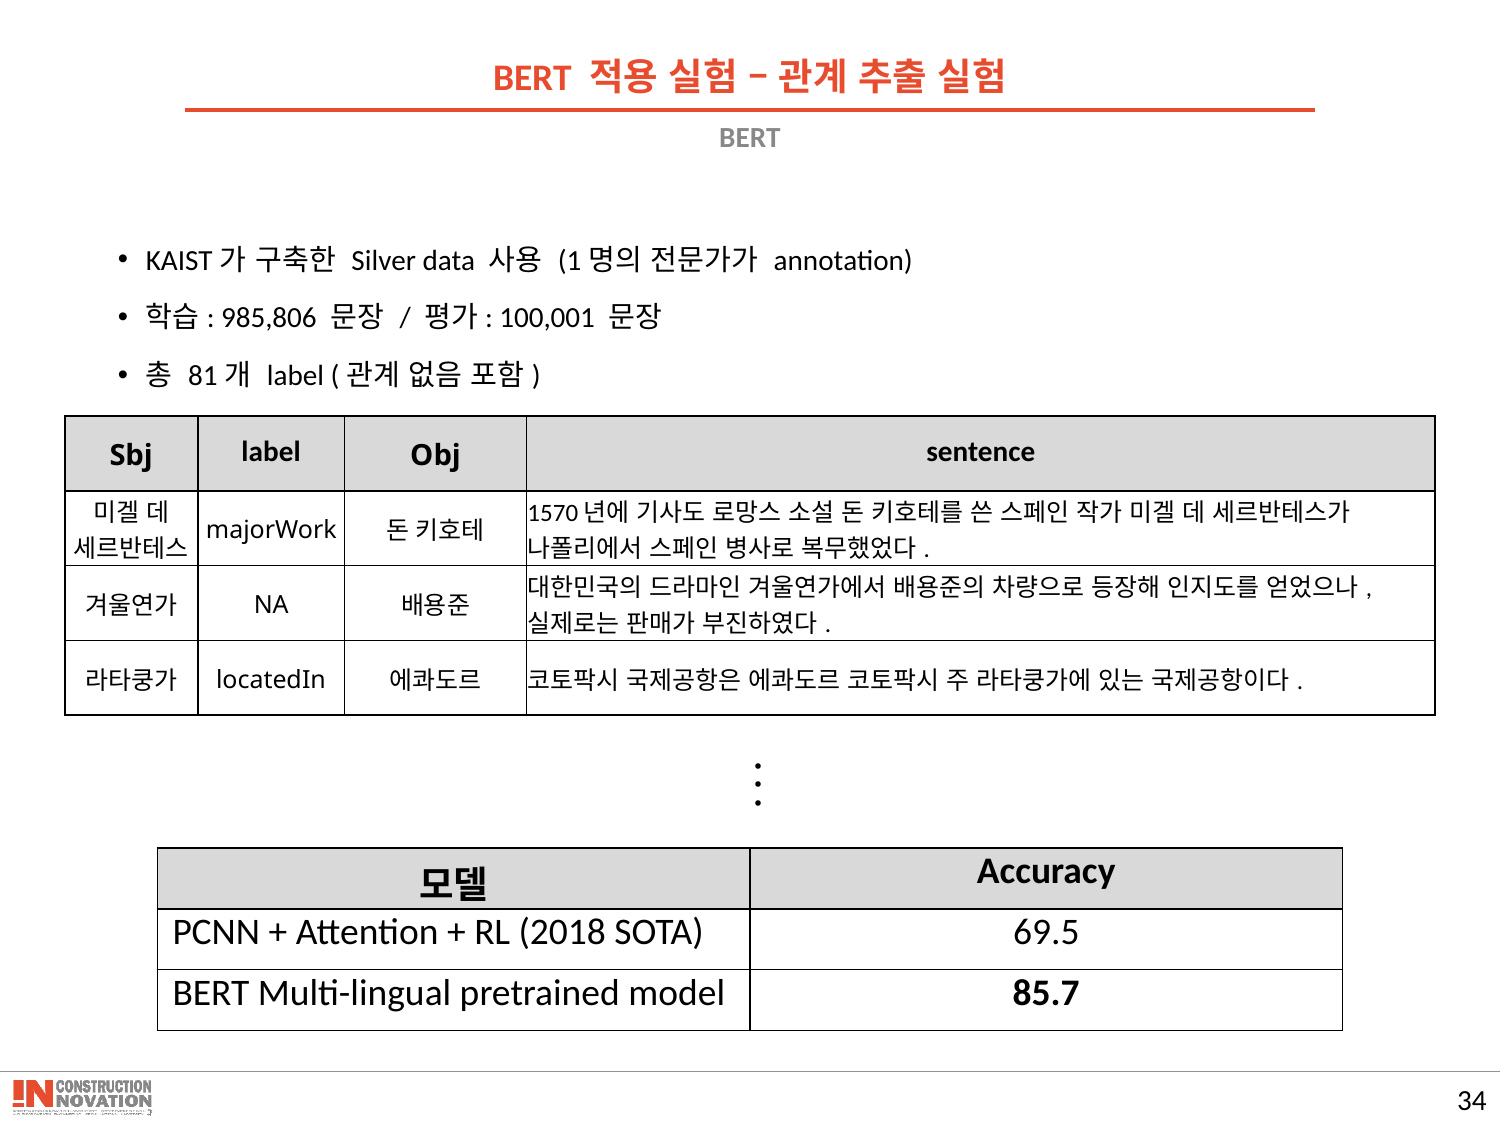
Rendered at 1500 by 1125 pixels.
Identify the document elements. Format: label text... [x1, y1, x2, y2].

table_header label [199, 417, 344, 490]
table_cell 코토팍시 국제공항은 에콰도르 코토팍시 주 라타쿵가에 있는 국제공항이다. [527, 641, 1434, 714]
table_cell 겨울연가 [66, 566, 197, 640]
table_cell BERT Multi-lingual pretrained model [158, 970, 749, 1030]
table_cell 85.7 [751, 970, 1342, 1030]
table_cell PCNN + Attention + RL (2018 SOTA) [158, 910, 749, 969]
table_cell 에콰도르 [345, 641, 526, 714]
table_header 모델 [158, 849, 749, 908]
table_cell locatedIn [199, 641, 344, 714]
table_cell 대한민국의 드라마인 겨울연가에서 배용준의 차량으로 등장해 인지도를 얻었으나, 실제로는 판매가 부진하였다. [527, 566, 1434, 640]
table_cell 69.5 [751, 910, 1342, 969]
table_cell NA [199, 566, 344, 640]
table_cell 미겔 데 세르반테스 [66, 492, 197, 565]
table_cell 라타쿵가 [66, 641, 197, 714]
table_cell 1570년에 기사도 로망스 소설 돈 키호테를 쓴 스페인 작가 미겔 데 세르반테스가 나폴리에서 스페인 병사로 복무했었다. [527, 492, 1434, 565]
title BERT [465, 114, 1034, 163]
table_cell majorWork [199, 492, 344, 565]
list BERT 적용 실험 – 관계 추출 실험 [379, 50, 1121, 104]
text_box . . . [740, 746, 801, 824]
text_box KAIST가 구축한 Silver data 사용 (1명의 전문가가 annotation) 학습: 985,806 문장 / 평가: 100,001 문장 총 81개 label (관계 없음 포함) [103, 226, 1474, 491]
table_header Obj [345, 417, 526, 490]
picture [0, 1067, 168, 1124]
table_header Sbj [66, 417, 197, 490]
table_cell 배용준 [345, 566, 526, 640]
table_cell 돈 키호테 [345, 492, 526, 565]
table_header Accuracy [751, 849, 1342, 908]
table_header sentence [527, 417, 1434, 490]
